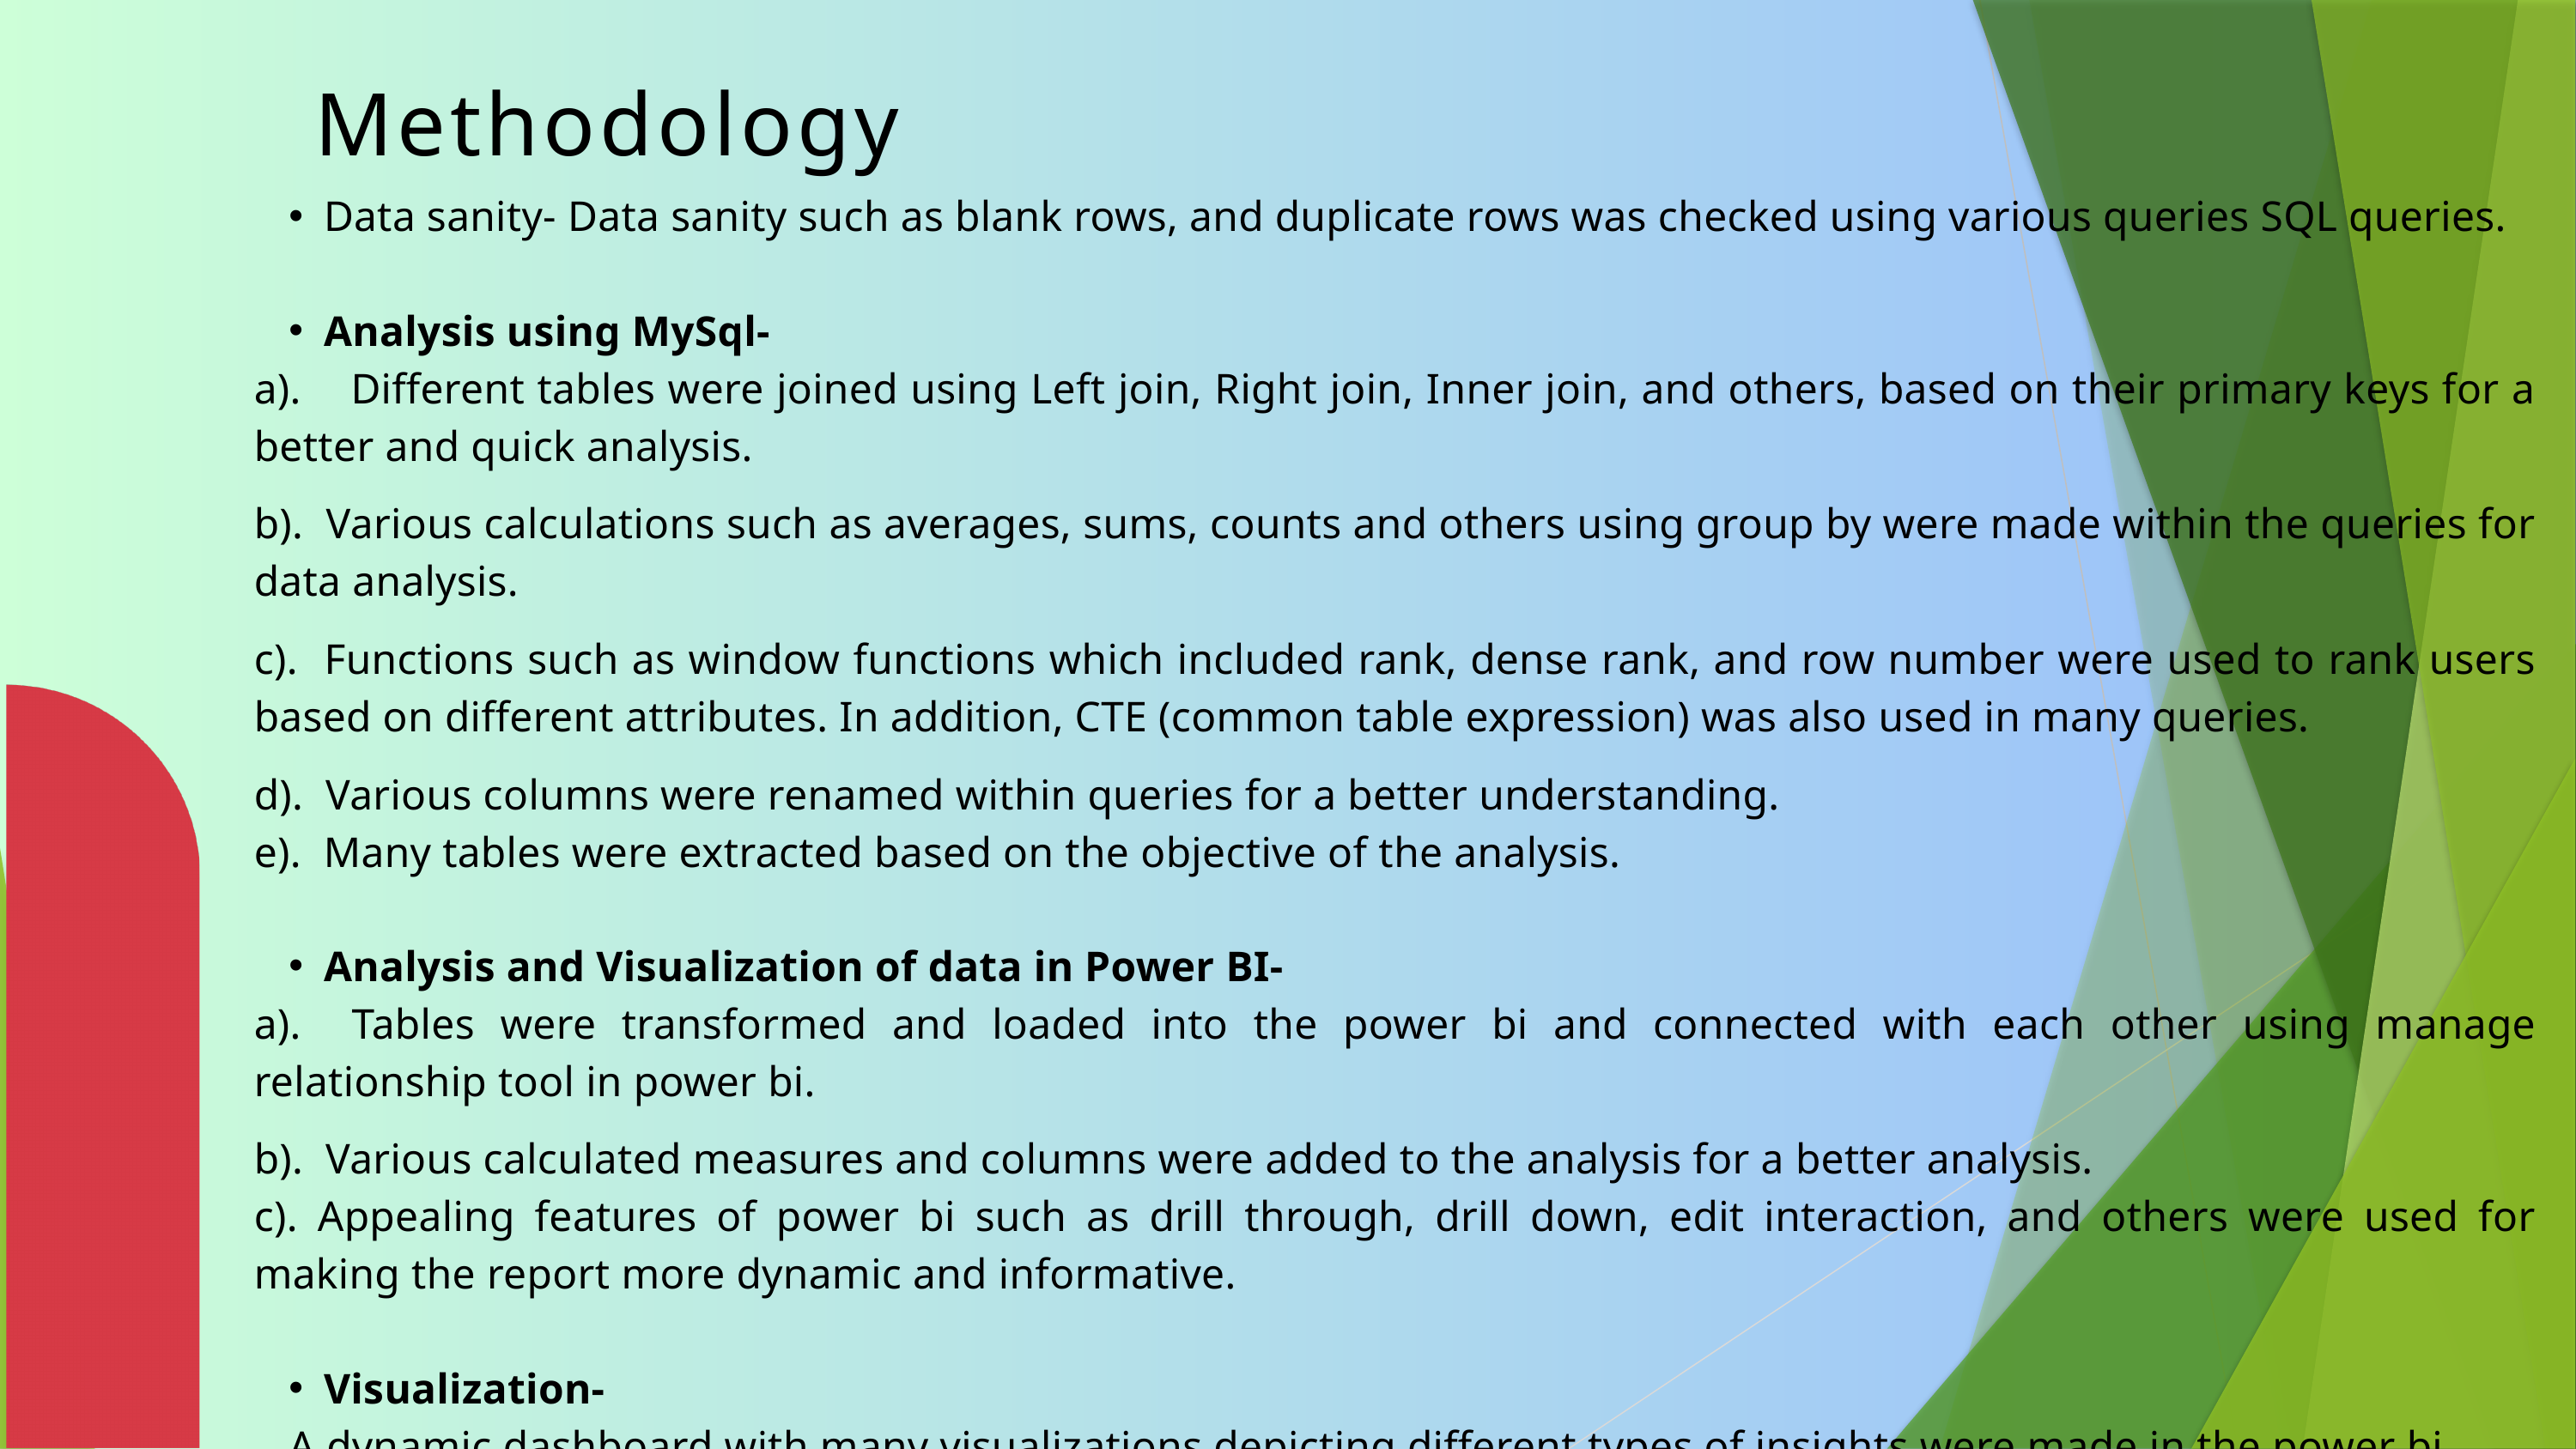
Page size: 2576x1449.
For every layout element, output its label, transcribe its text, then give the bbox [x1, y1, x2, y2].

text_box Data sanity- Data sanity such as blank rows, and duplicate rows was checked using various queries SQL queries. Analysis using MySql- a). Different tables were joined using Left join, Right join, Inner join, and others, based on their primary keys for a better and quick analysis. b). Various calculations such as averages, sums, counts and others using group by were made within the queries for data analysis. c). Functions such as window functions which included rank, dense rank, and row number were used to rank users based on different attributes. In addition, CTE (common table expression) was also used in many queries. d). Various columns were renamed within queries for a better understanding. e). Many tables were extracted based on the objective of the analysis. Analysis and Visualization of data in Power BI- a). Tables were transformed and loaded into the power bi and connected with each other using manage relationship tool in power bi. b). Various calculated measures and columns were added to the analysis for a better analysis. c). Appealing features of power bi such as drill through, drill down, edit interaction, and others were used for making the report more dynamic and informative. Visualization- A dynamic dashboard with many visualizations depicting different types of insights were made in the power bi. [253, 182, 2541, 1449]
text_box [6, 683, 200, 1449]
text_box Methodology [314, 53, 994, 173]
